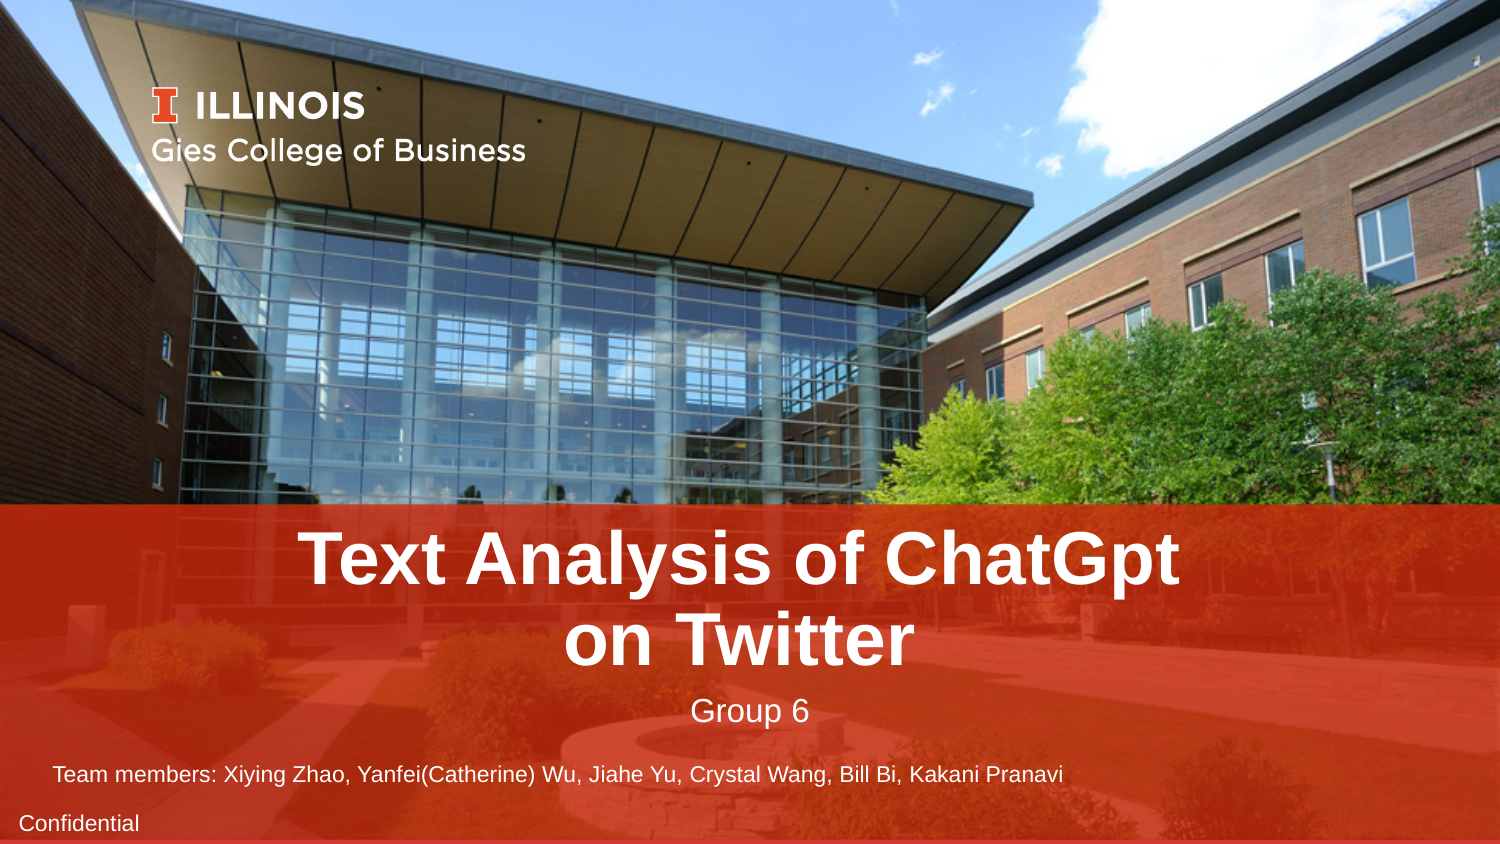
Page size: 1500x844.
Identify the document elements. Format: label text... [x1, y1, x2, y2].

title Text Analysis of ChatGpt on Twitter [37, 592, 1463, 689]
picture [0, 0, 1500, 504]
list Group 6 [37, 689, 1463, 765]
text_box Team members: Xiying Zhao, Yanfei(Catherine) Wu, Jiahe Yu, Crystal Wang, Bill Bi, Kakani Pranavi [37, 745, 1422, 810]
